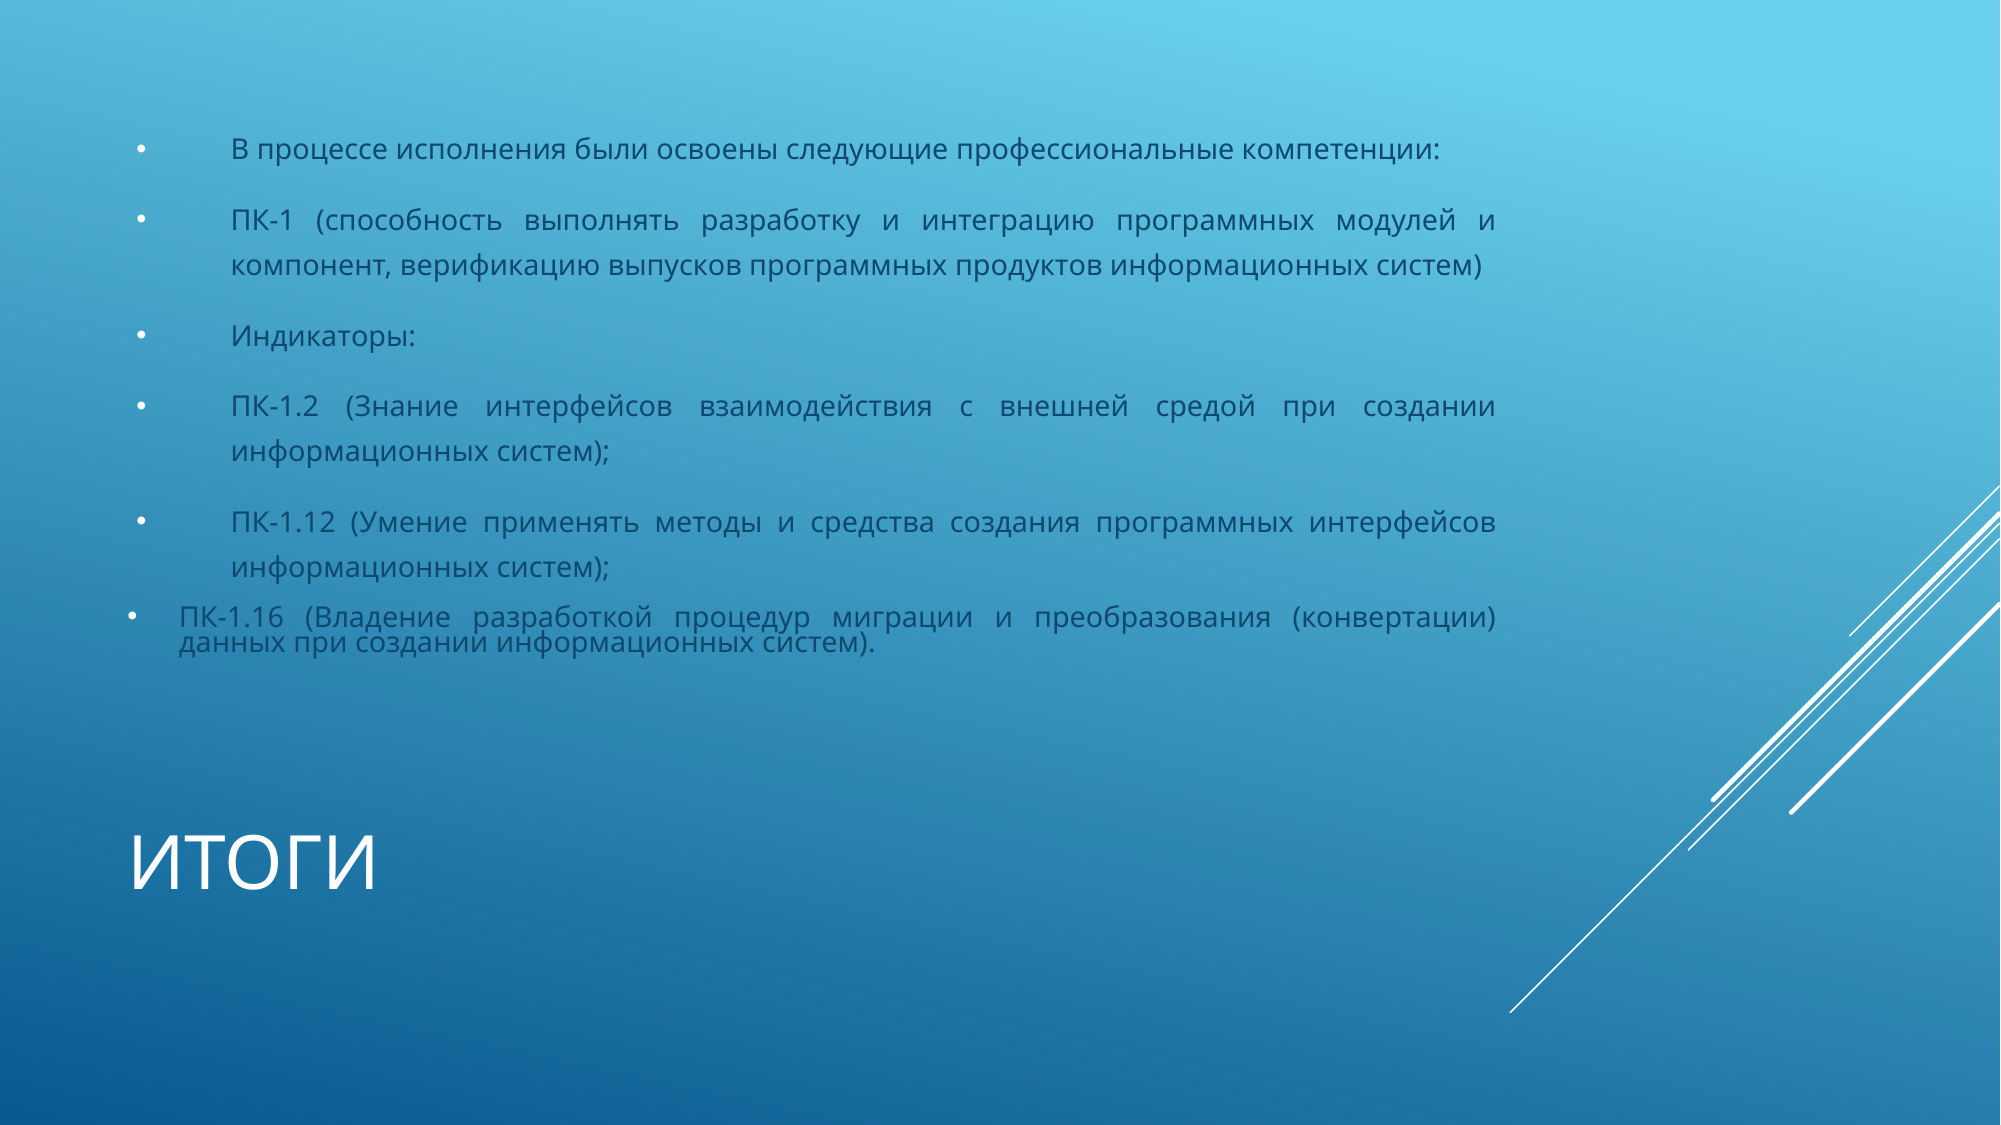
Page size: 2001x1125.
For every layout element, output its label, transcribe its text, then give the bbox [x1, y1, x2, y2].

list В процессе исполнения были освоены следующие профессиональные компетенции: ПК-1 (способность выполнять разработку и интеграцию программных модулей и компонент, верификацию выпусков программных продуктов информационных систем) Индикаторы: ПК-1.2 (Знание интерфейсов взаимодействия с внешней средой при создании информационных систем); ПК-1.12 (Умение применять методы и средства создания программных интерфейсов информационных систем); ПК-1.16 (Владение разработкой процедур миграции и преобразования (конвертации) данных при создании информационных систем). [112, 112, 1513, 706]
title Итоги [112, 736, 1513, 984]
